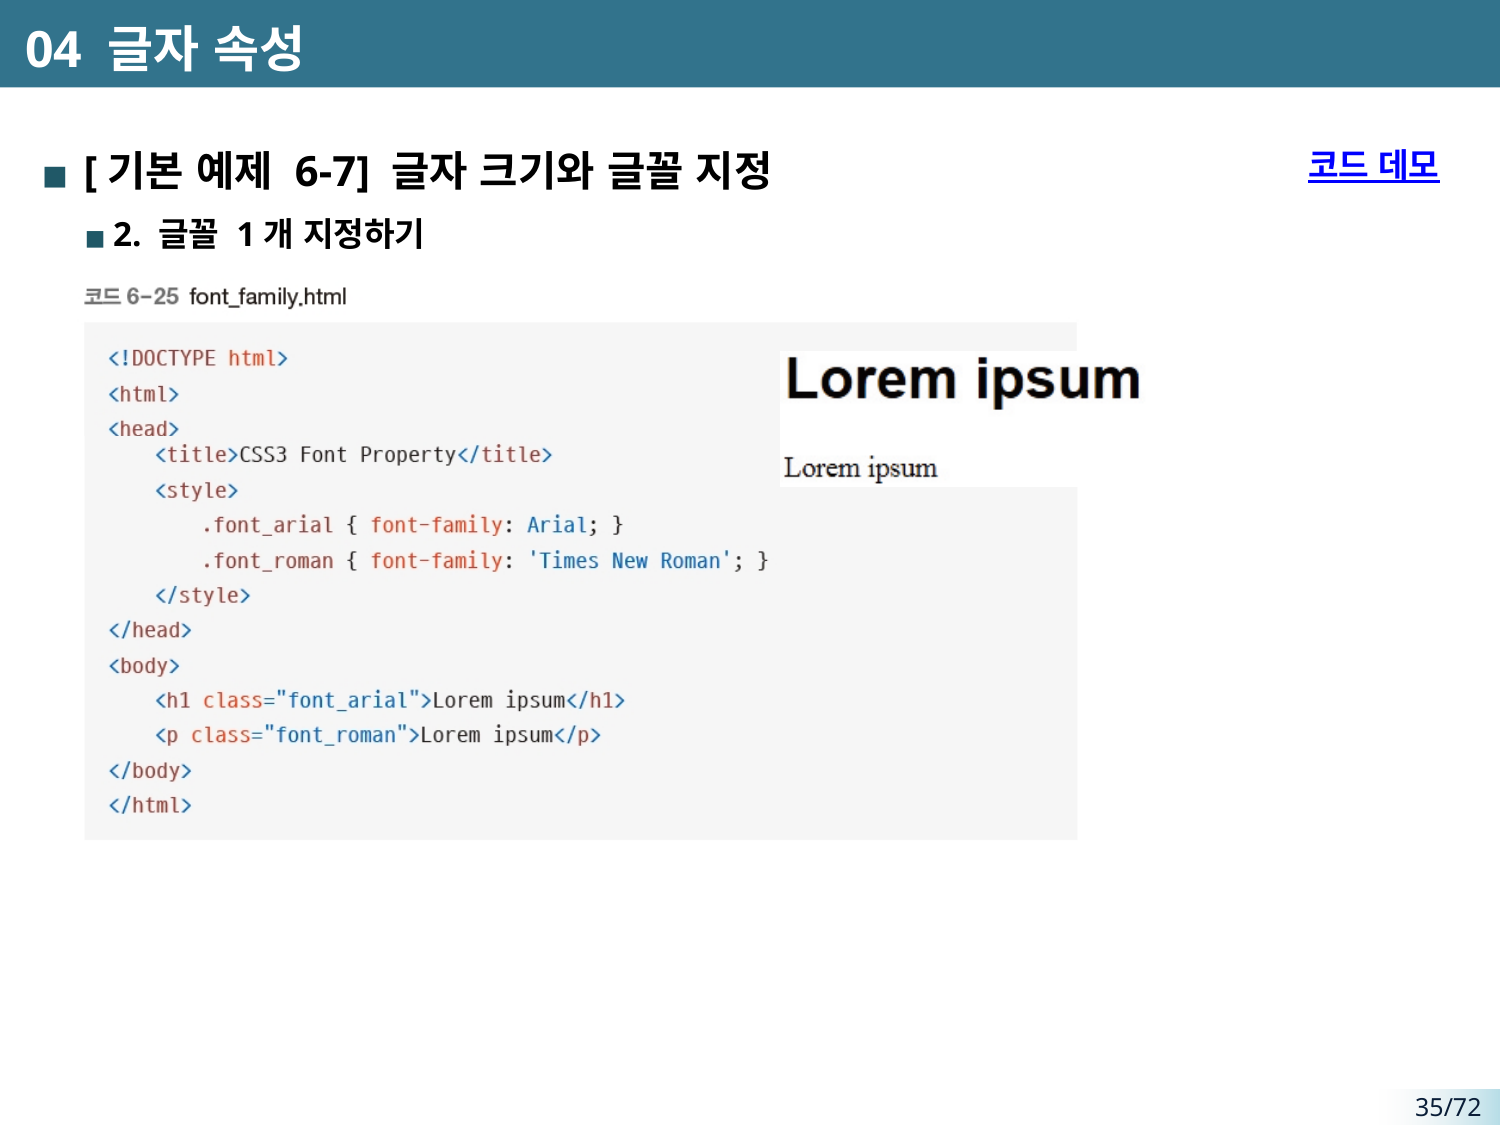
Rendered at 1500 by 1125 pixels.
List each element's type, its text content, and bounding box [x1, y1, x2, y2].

title 04 글자 속성 [10, 8, 1288, 87]
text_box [76, 278, 1148, 847]
list [기본 예제 6-7] 글자 크기와 글꼴 지정 2. 글꼴 1개 지정하기 [10, 126, 1481, 1057]
text_box 코드 데모 [1293, 137, 1495, 193]
